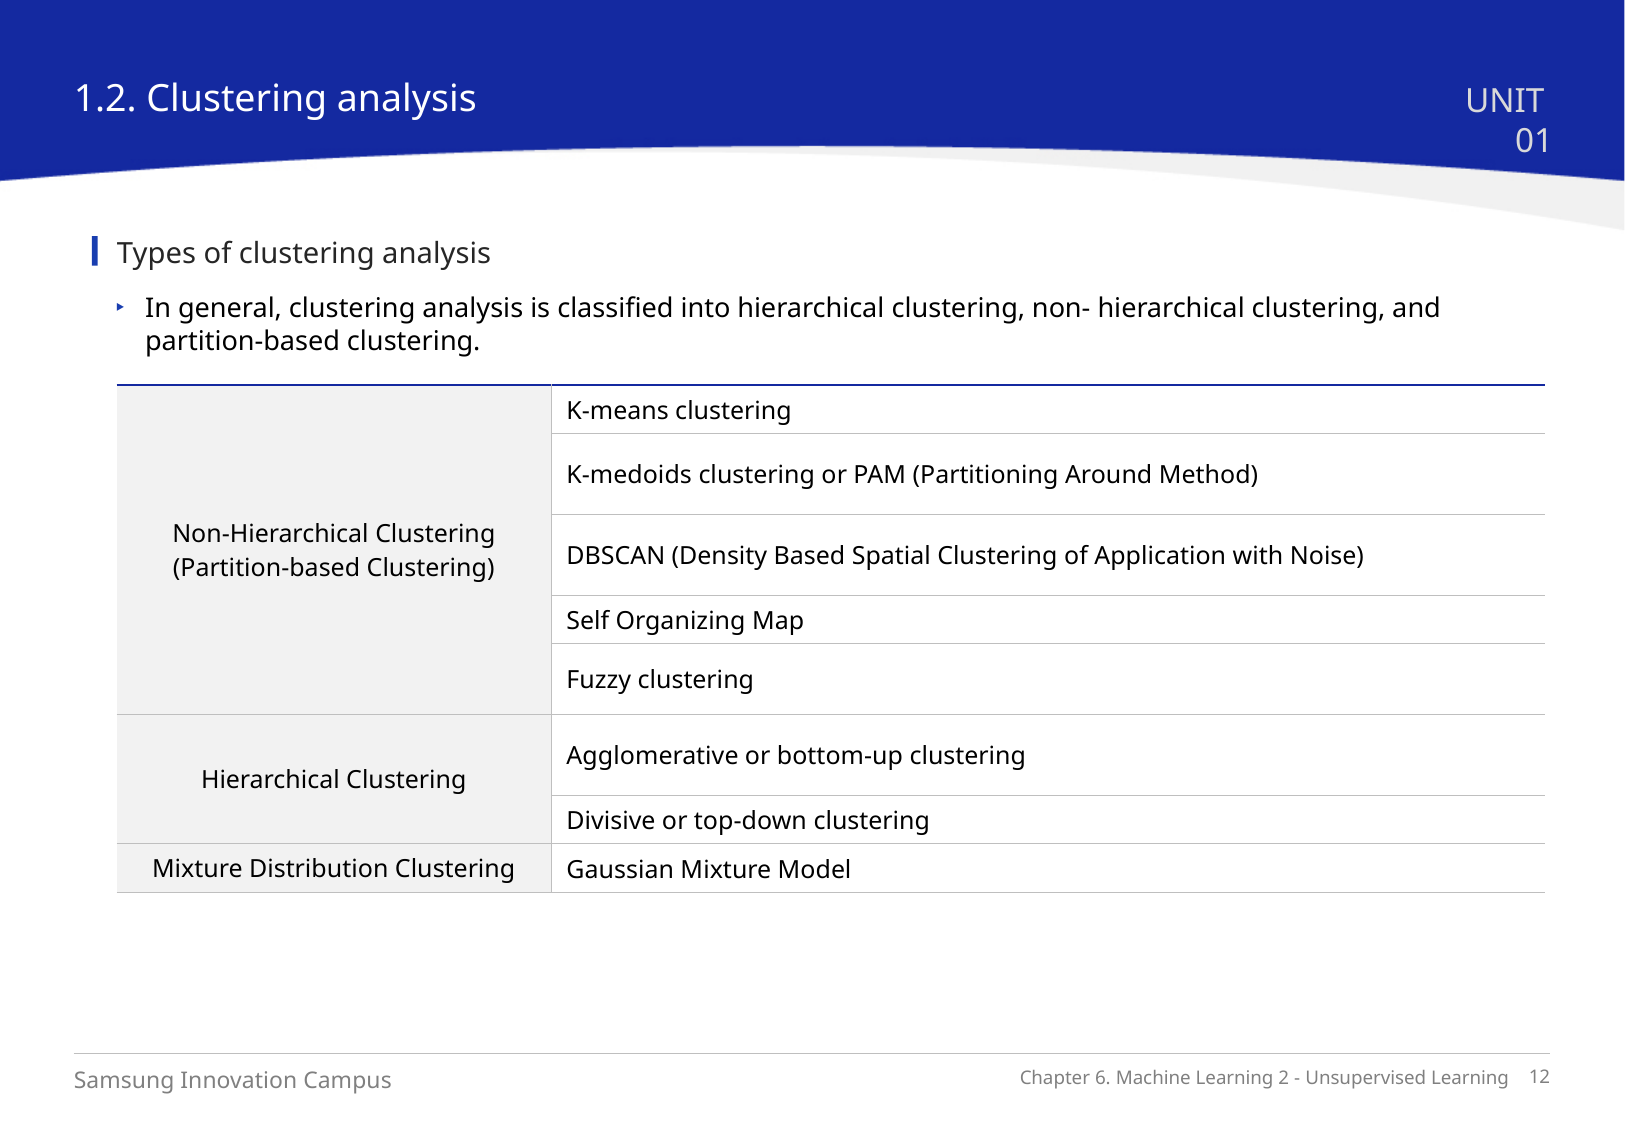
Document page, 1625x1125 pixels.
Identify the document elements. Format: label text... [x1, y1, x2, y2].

table_cell Agglomerative or bottom-up clustering [552, 715, 1545, 795]
table_cell Hierarchical Clustering [117, 715, 551, 843]
table_header Non-Hierarchical Clustering (Partition-based Clustering) [117, 386, 551, 714]
table_cell Fuzzy clustering [552, 644, 1545, 714]
table_cell DBSCAN (Density Based Spatial Clustering of Application with Noise) [552, 515, 1545, 595]
table_header K-means clustering [552, 386, 1545, 433]
table_cell Self Organizing Map [552, 596, 1545, 643]
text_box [91, 234, 1533, 270]
table_cell Gaussian Mixture Model [552, 844, 1545, 892]
text_box In general, clustering analysis is classified into hierarchical clustering, non- hierarchical clustering, and partition-based clustering. [114, 278, 1532, 368]
table_cell Divisive or top-down clustering [552, 796, 1545, 843]
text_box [73, 73, 1554, 120]
picture [0, 0, 1625, 1125]
table_cell Mixture Distribution Clustering [117, 844, 551, 892]
table_cell K-medoids clustering or PAM (Partitioning Around Method) [552, 434, 1545, 514]
